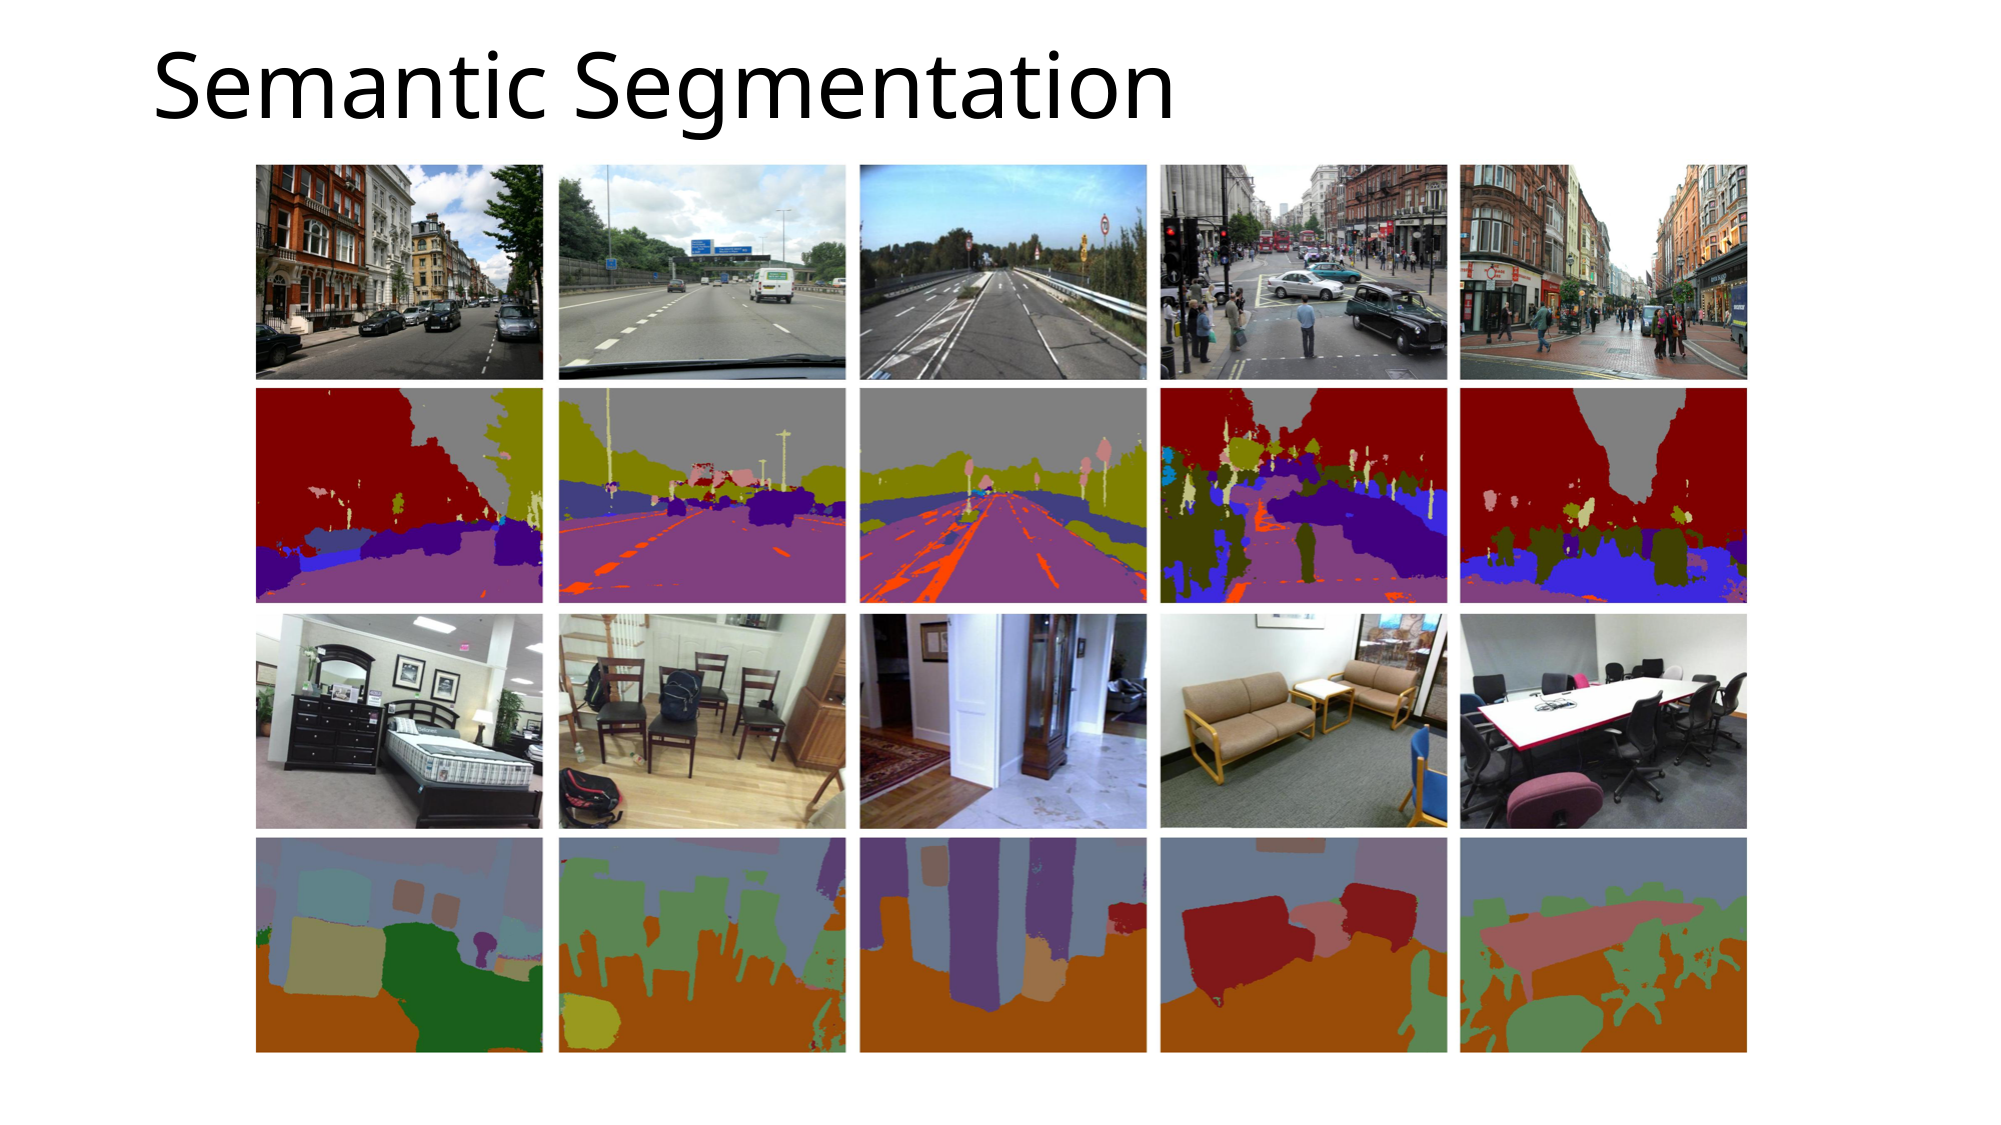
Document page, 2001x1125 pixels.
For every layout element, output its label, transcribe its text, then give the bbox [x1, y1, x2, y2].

picture [249, 159, 1751, 1057]
title Semantic Segmentation [137, 31, 1863, 250]
